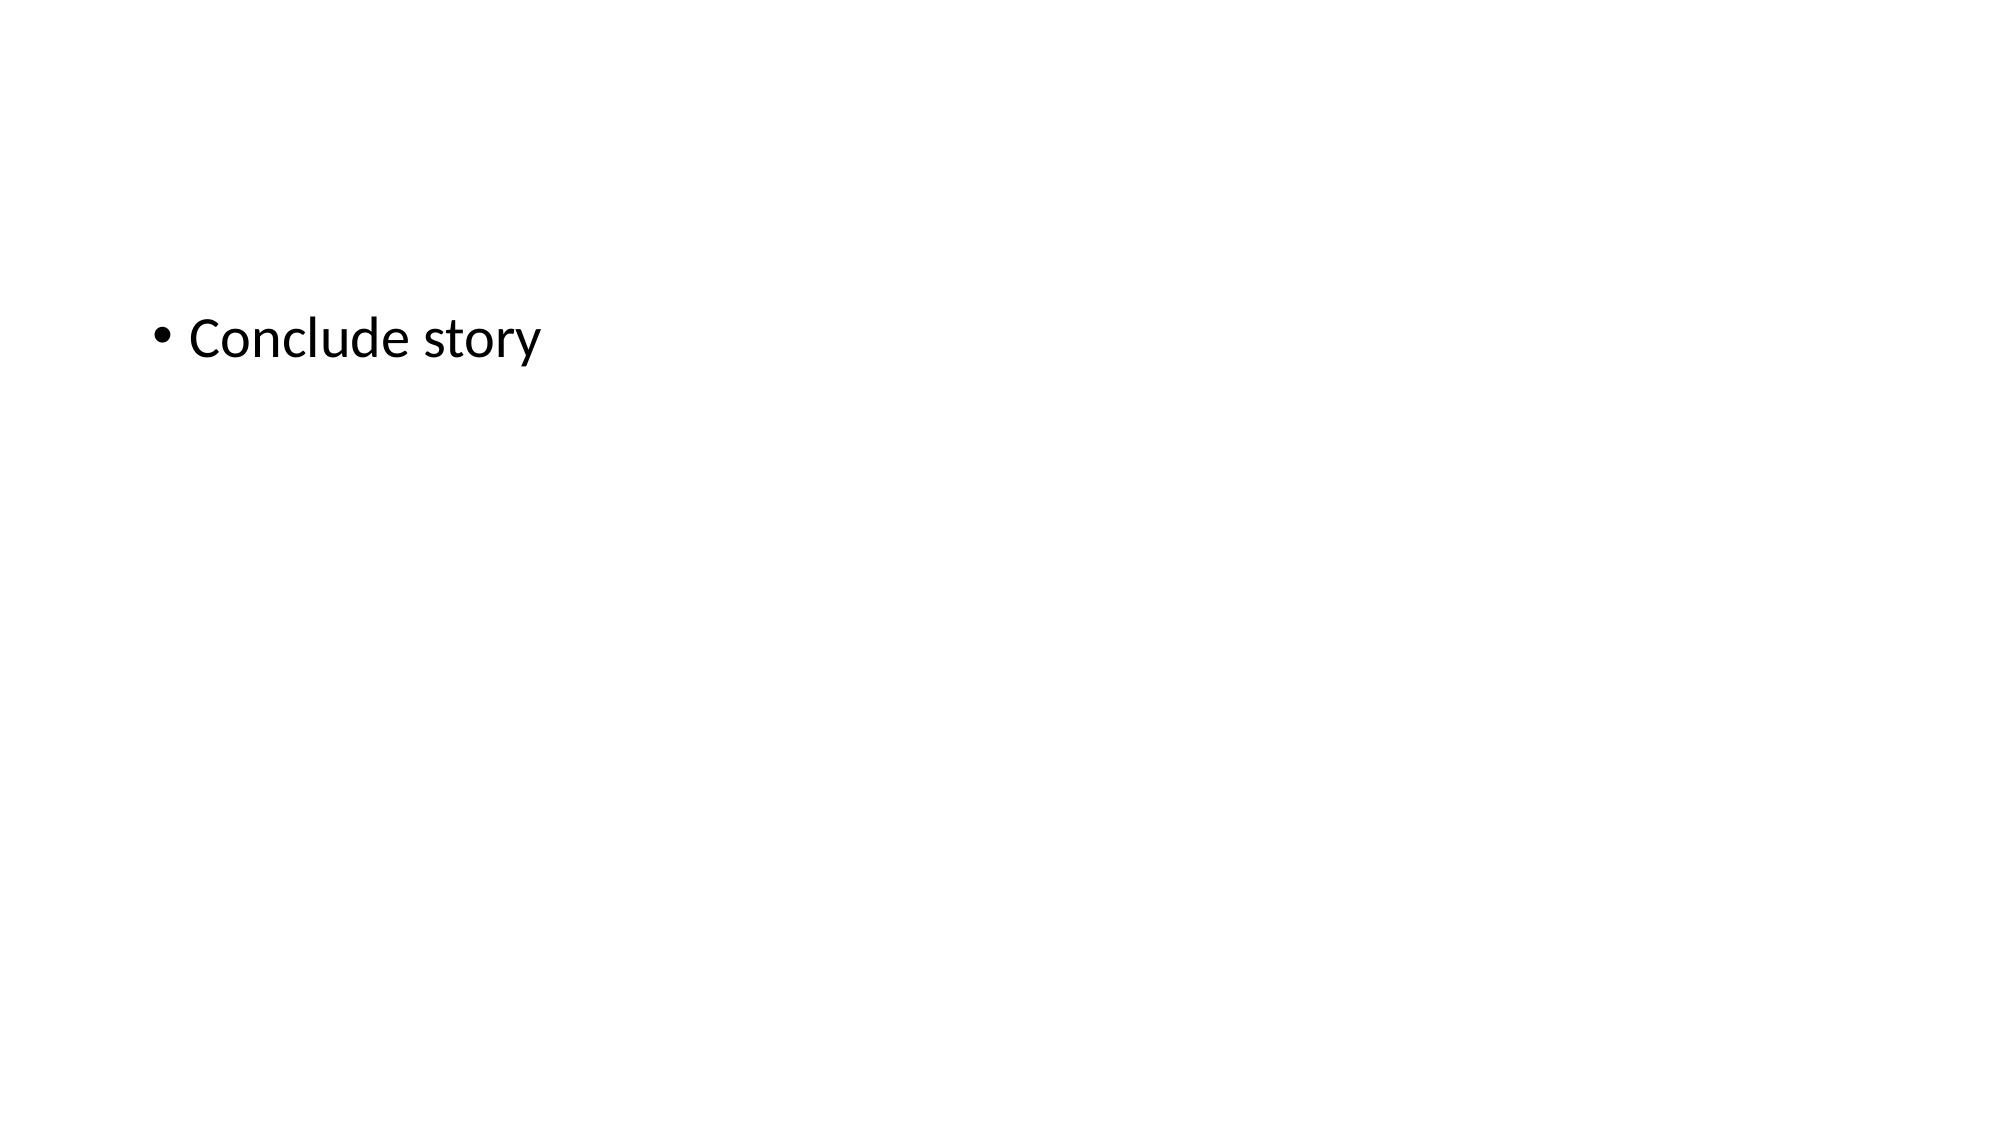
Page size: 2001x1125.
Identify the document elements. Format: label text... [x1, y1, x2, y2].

list Conclude story [137, 299, 1863, 1014]
